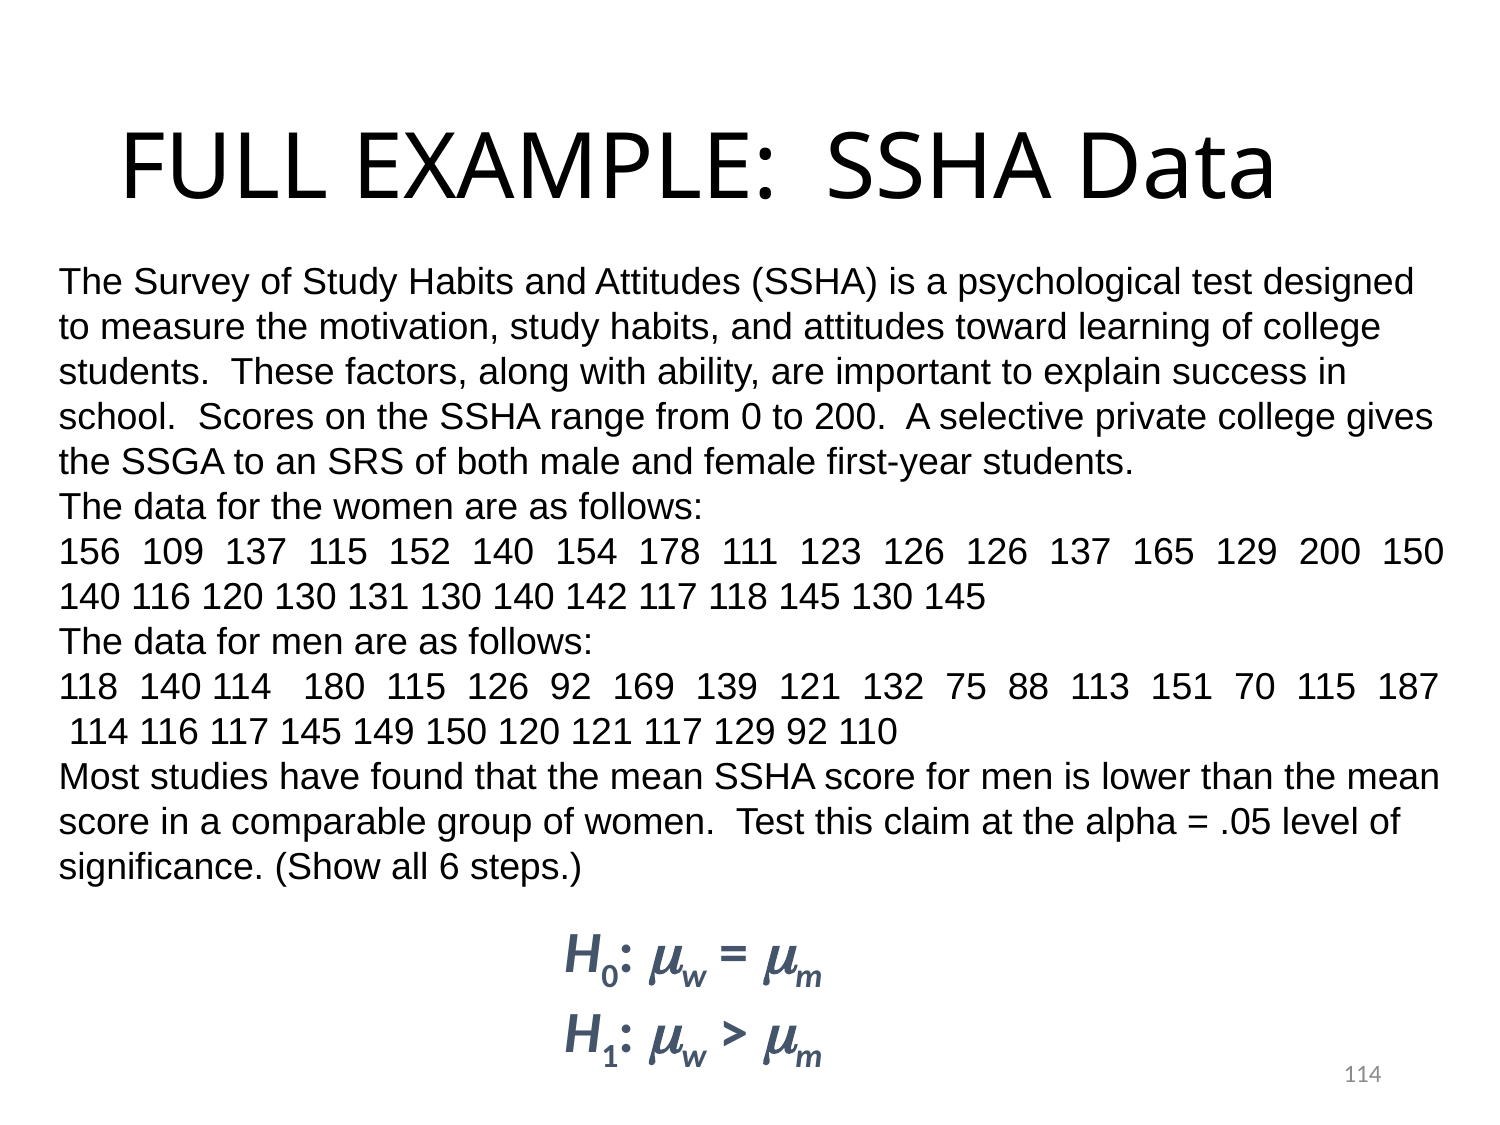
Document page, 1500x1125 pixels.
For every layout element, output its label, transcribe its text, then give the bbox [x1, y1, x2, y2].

text_box The Survey of Study Habits and Attitudes (SSHA) is a psychological test designed to measure the motivation, study habits, and attitudes toward learning of college students. These factors, along with ability, are important to explain success in school. Scores on the SSHA range from 0 to 200. A selective private college gives the SSGA to an SRS of both male and female first-year students. The data for the women are as follows: 156 109 137 115 152 140 154 178 111 123 126 126 137 165 129 200 150 140 116 120 130 131 130 140 142 117 118 145 130 145 The data for men are as follows: 118 140 114 180 115 126 92 169 139 121 132 75 88 113 151 70 115 187 114 116 117 145 149 150 120 121 117 129 92 110 Most studies have found that the mean SSHA score for men is lower than the mean score in a comparable group of women. Test this claim at the alpha = .05 level of significance. (Show all 6 steps.) [43, 249, 1463, 895]
slide_number 114 [1059, 1042, 1397, 1103]
text_box H0: w = m H1: w > m [549, 907, 914, 1082]
title FULL EXAMPLE: SSHA Data [103, 59, 1397, 249]
